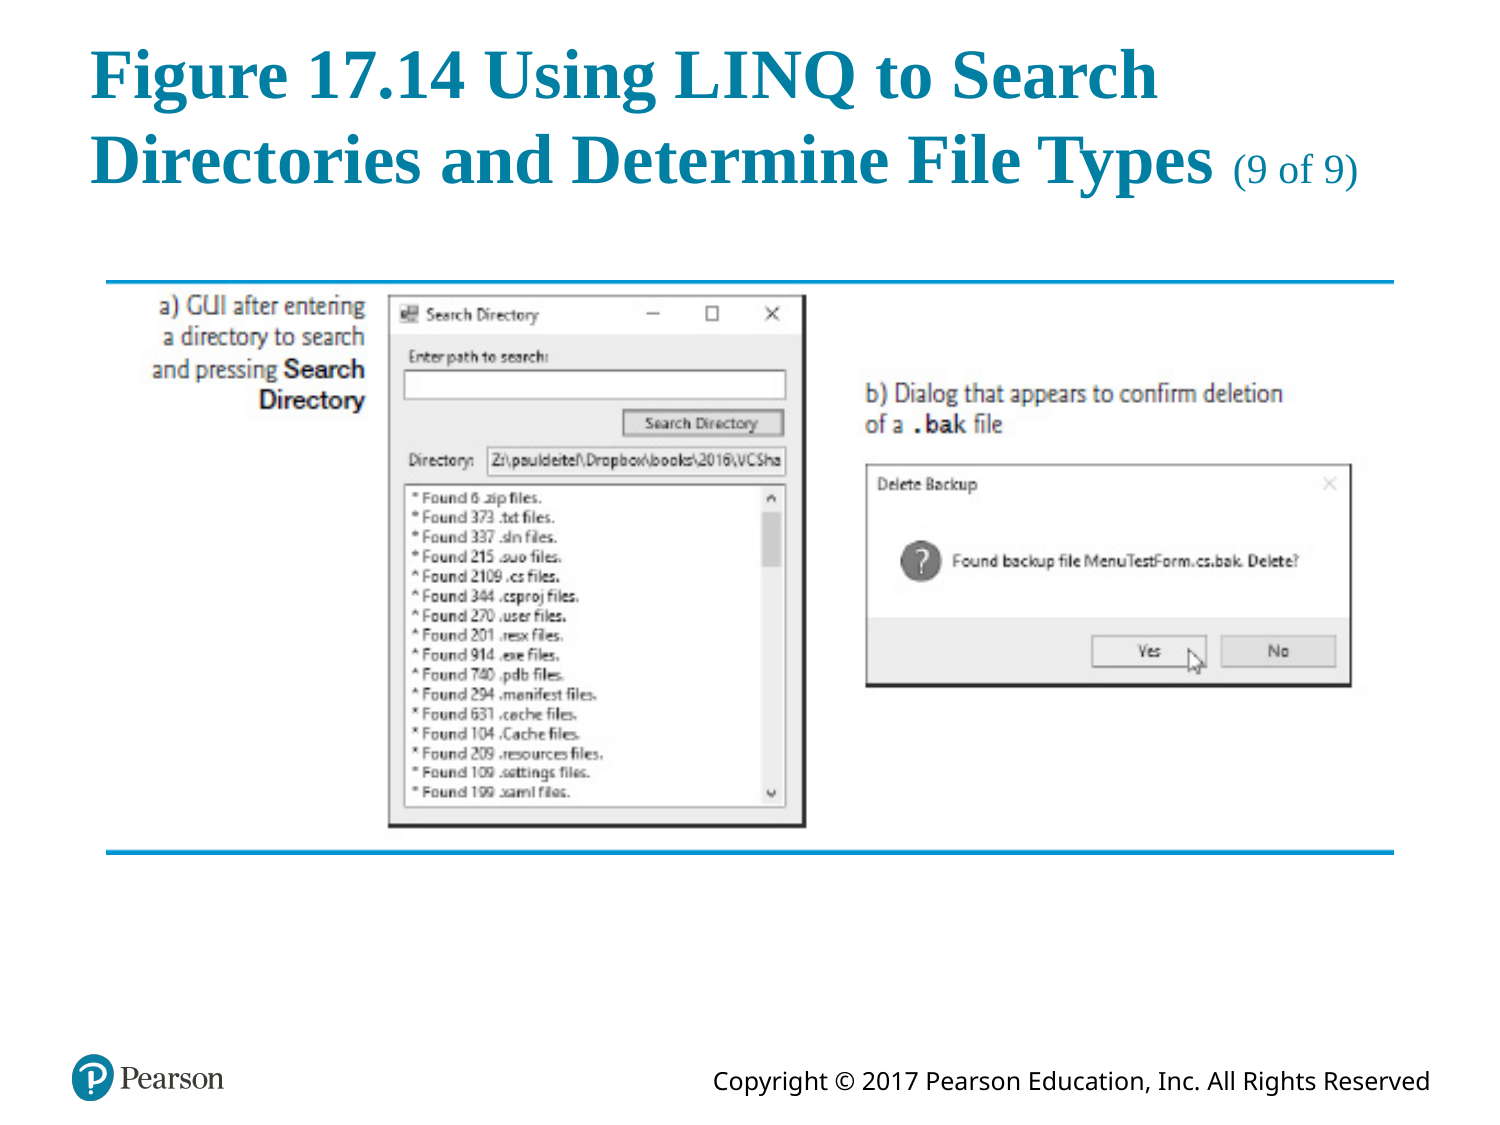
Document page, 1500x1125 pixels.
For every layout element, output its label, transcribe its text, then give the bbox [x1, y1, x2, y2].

picture [105, 284, 1394, 850]
title Figure 17.14 Using L I N Q to Search Directories and Determine File Types (9 of 9) [75, 37, 1425, 213]
picture [72, 1087, 83, 1101]
picture [98, 1054, 224, 1101]
picture [80, 1063, 106, 1088]
picture [72, 1054, 88, 1070]
